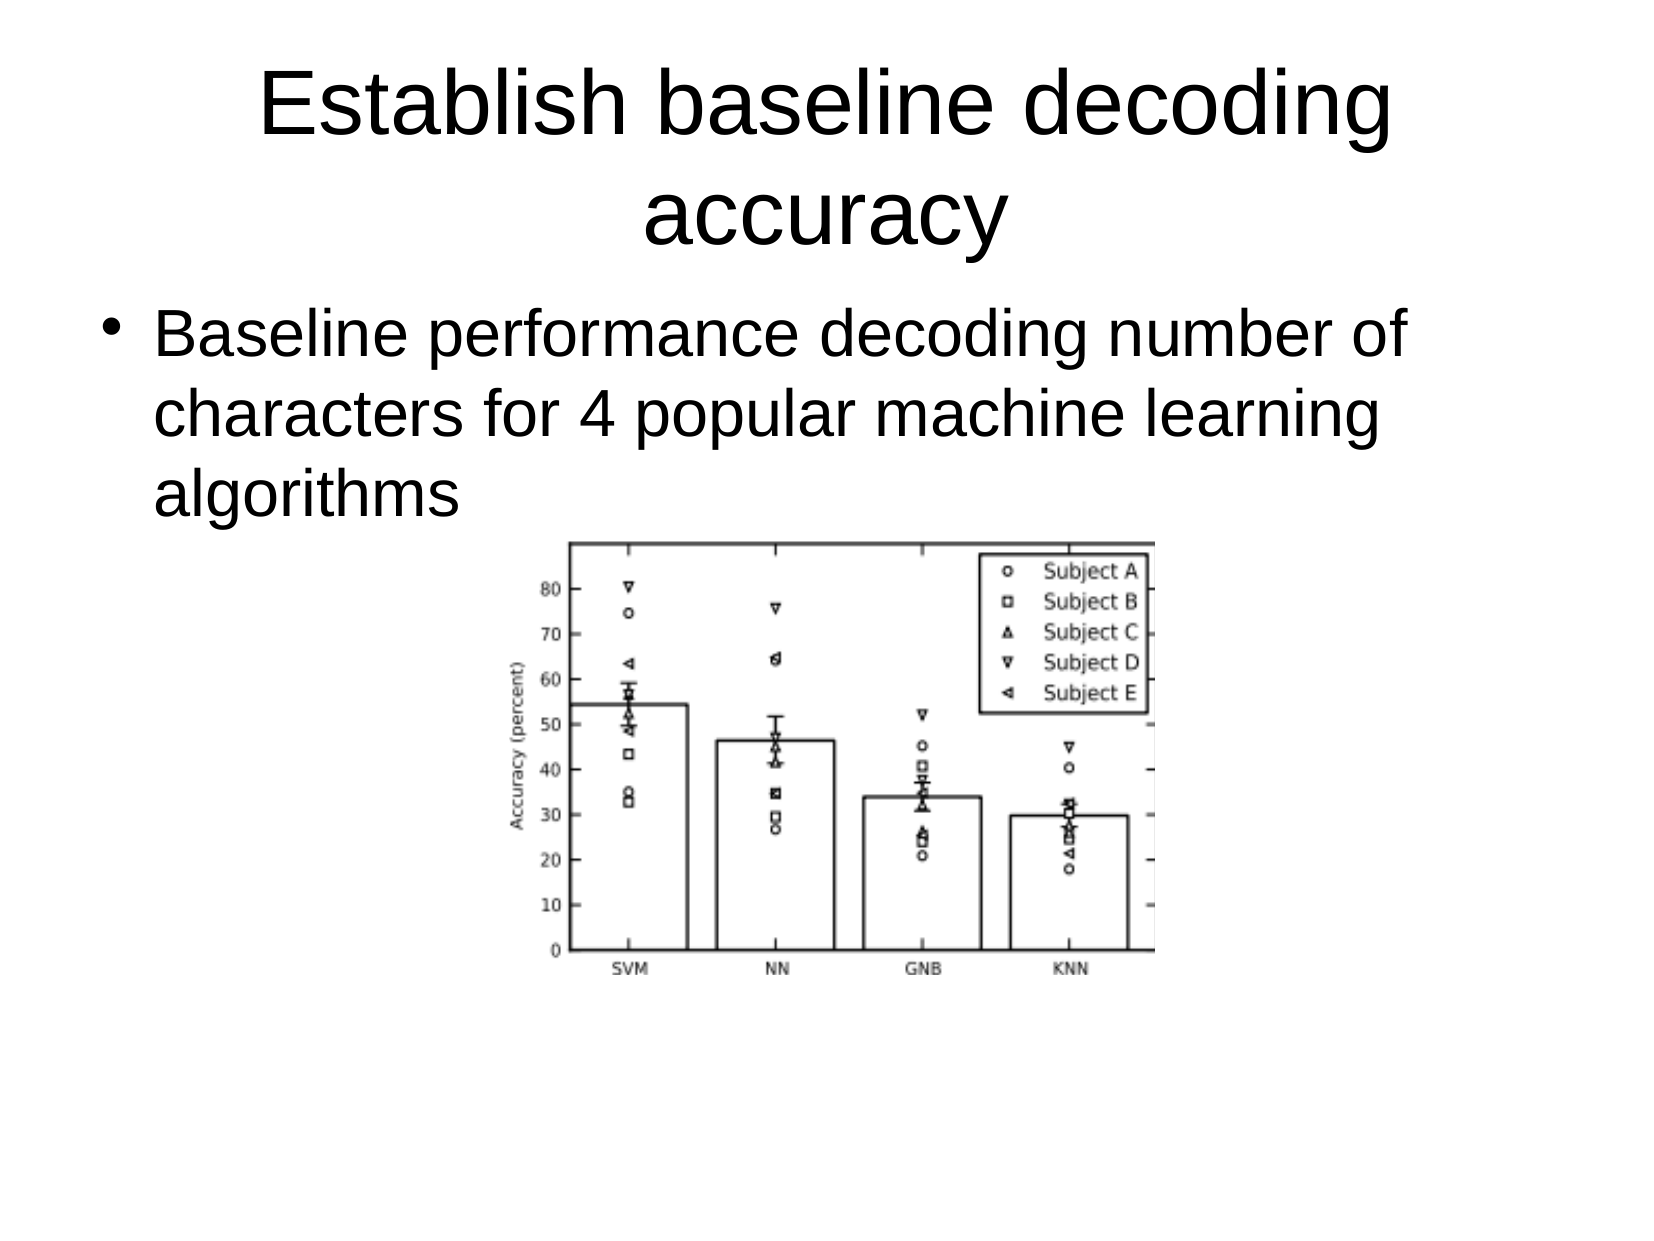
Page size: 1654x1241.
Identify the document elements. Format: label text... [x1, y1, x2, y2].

text_box Establish baseline decoding accuracy [82, 49, 1571, 257]
picture [509, 540, 1156, 976]
text_box Baseline performance decoding number of characters for 4 popular machine learning algorithms [82, 290, 1571, 1010]
